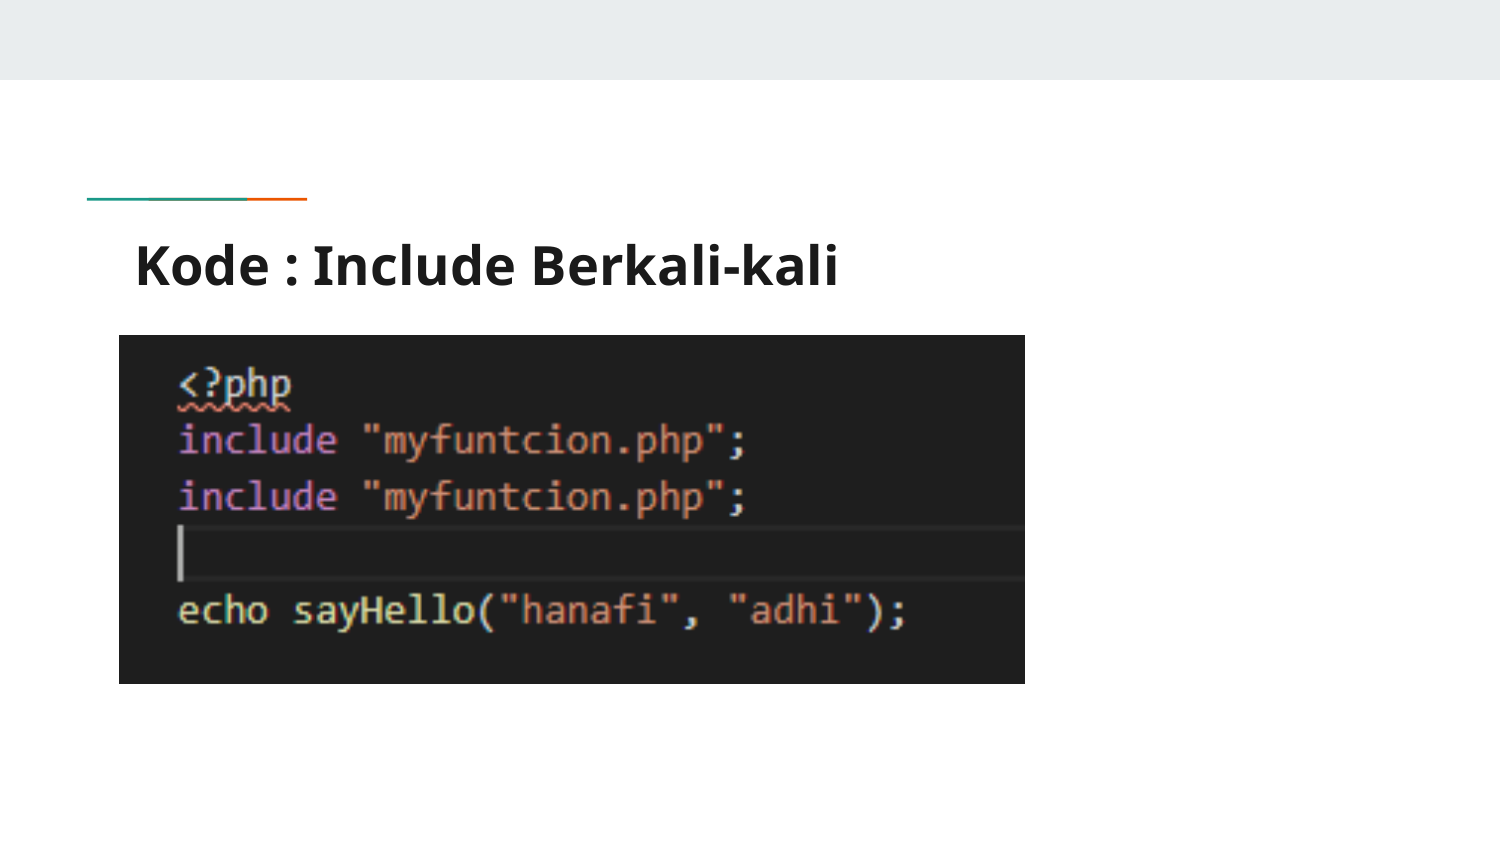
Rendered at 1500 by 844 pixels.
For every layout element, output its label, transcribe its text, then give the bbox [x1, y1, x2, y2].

picture [119, 335, 1026, 684]
title Kode : Include Berkali-kali [119, 216, 1381, 305]
